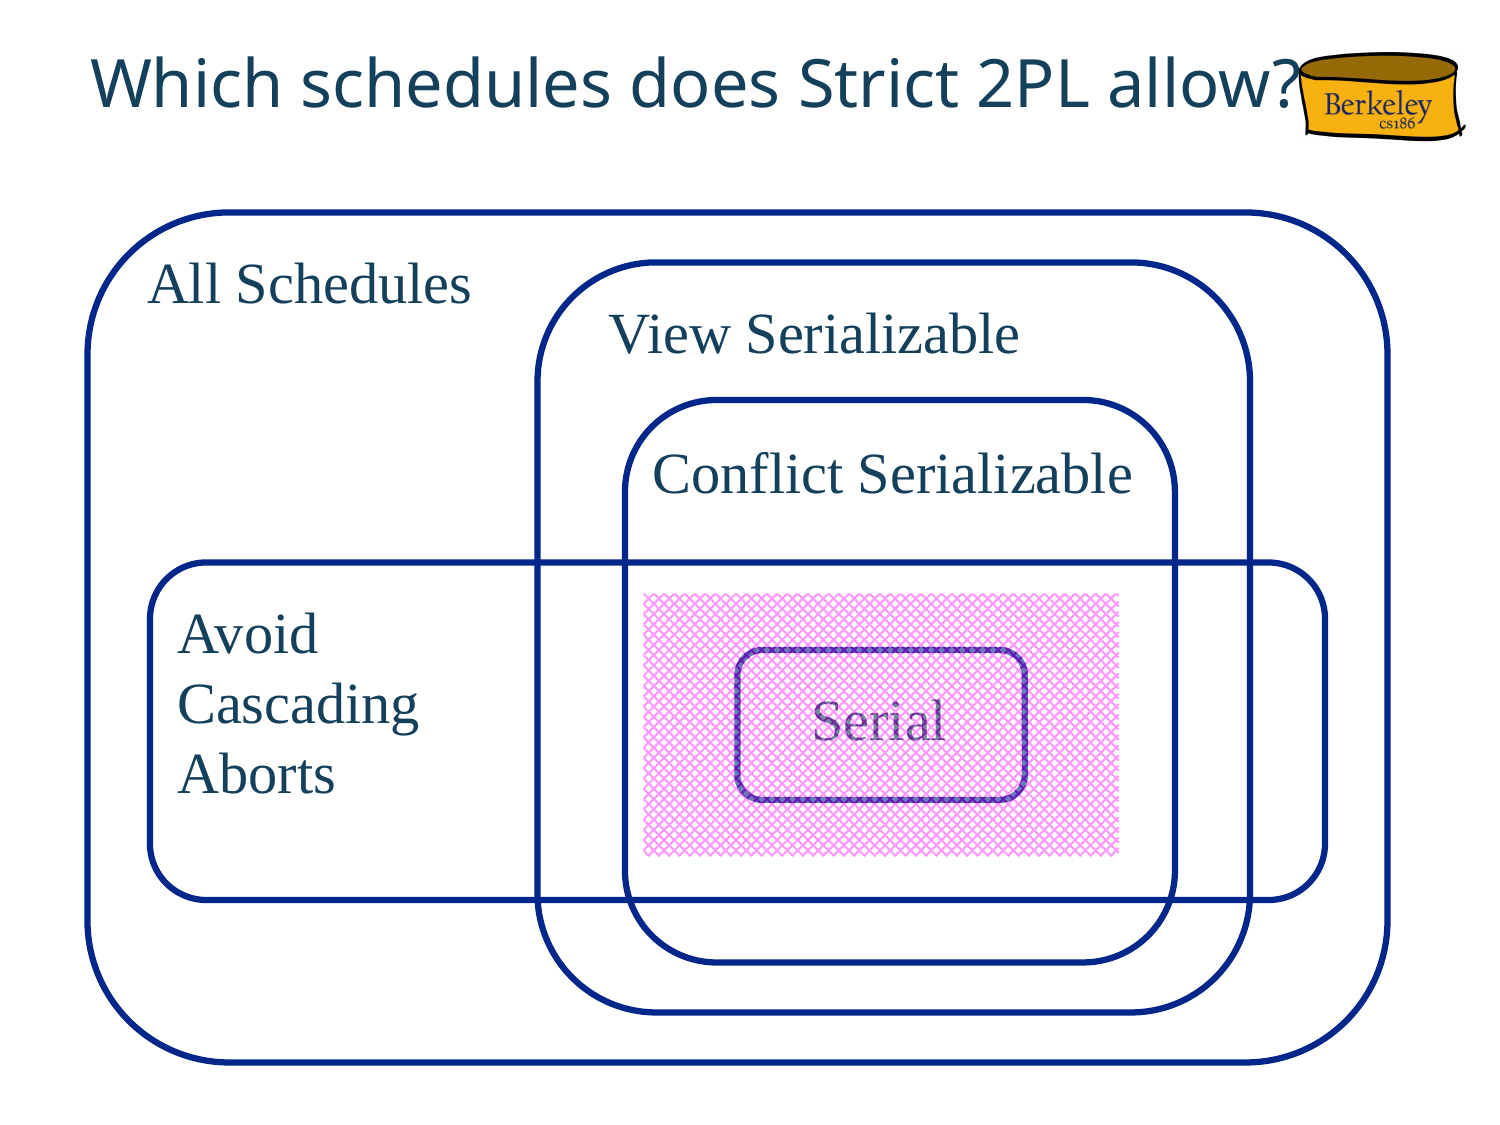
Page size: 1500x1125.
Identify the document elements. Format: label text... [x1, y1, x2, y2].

text_box [149, 562, 537, 901]
text_box [643, 593, 1119, 857]
text_box [1250, 562, 1326, 901]
title Which schedules does Strict 2PL allow? [75, 0, 1425, 182]
text_box Conflict Serializable [637, 427, 1149, 513]
text_box View Serializable [593, 287, 1036, 373]
text_box [87, 212, 1388, 1063]
picture [1425, 50, 1466, 143]
text_box All Schedules [132, 237, 488, 323]
text_box Avoid Cascading Aborts [162, 587, 537, 813]
text_box [537, 262, 1251, 1013]
